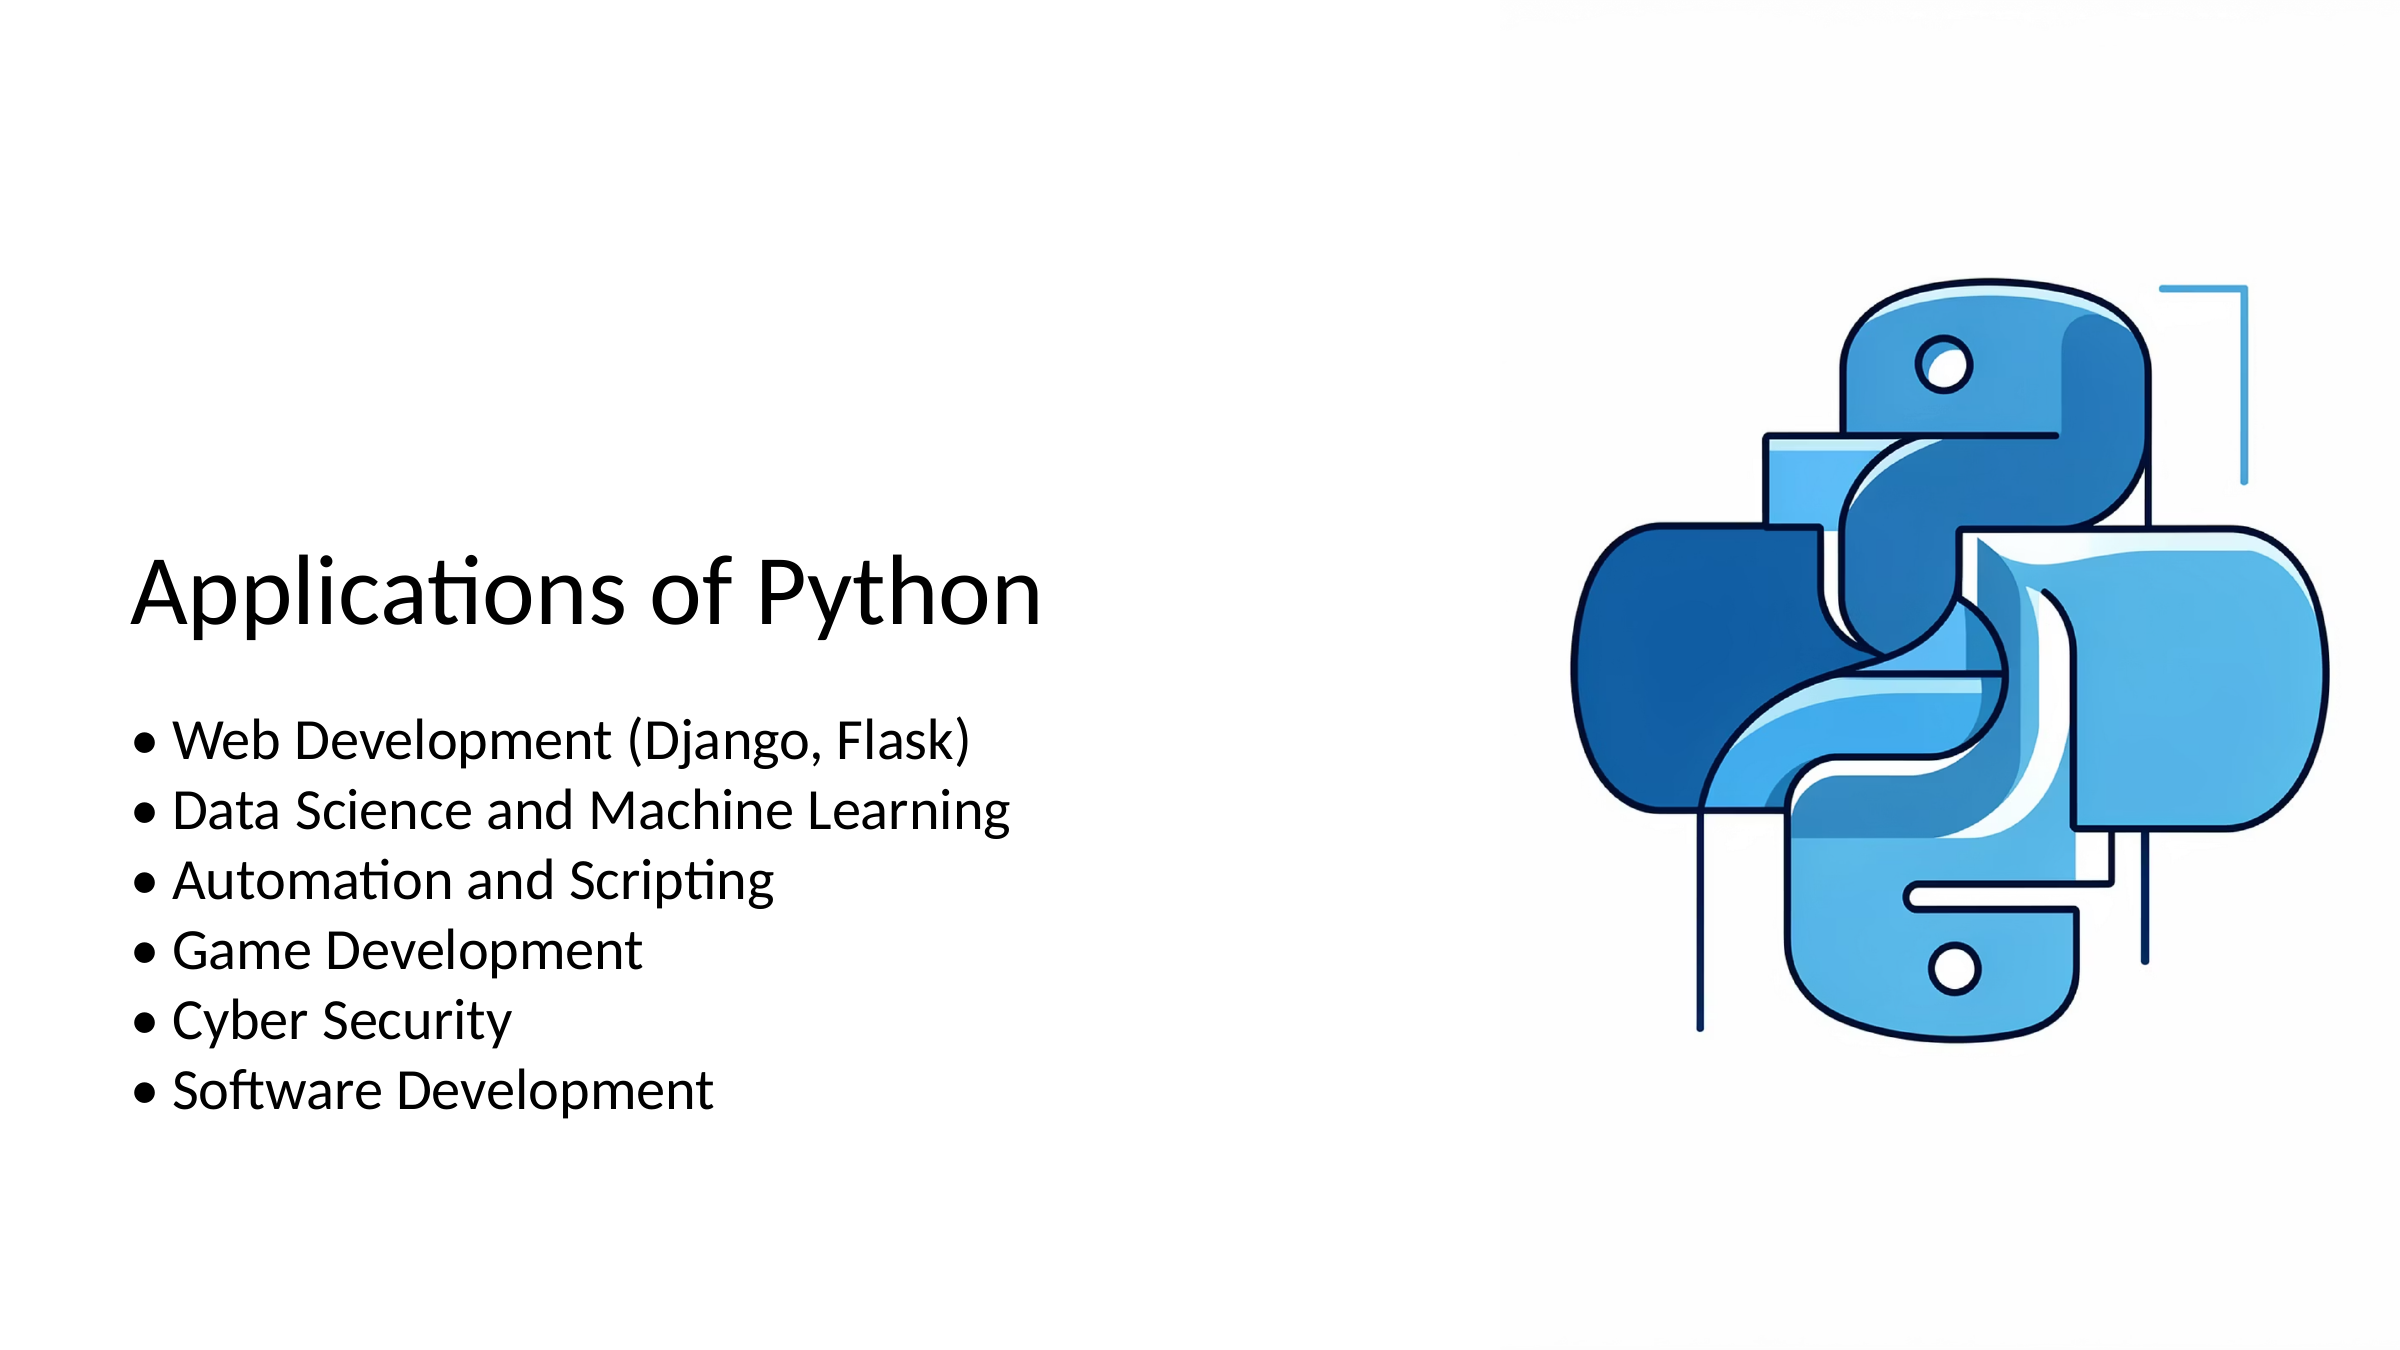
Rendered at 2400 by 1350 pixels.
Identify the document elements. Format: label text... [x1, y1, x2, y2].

text_box Applications of Python [130, 529, 1232, 646]
text_box • Web Development (Django, Flask) • Data Science and Machine Learning • Automation and Scripting • Game Development • Cyber Security • Software Development [130, 701, 1370, 1234]
picture [1499, 0, 2400, 1350]
